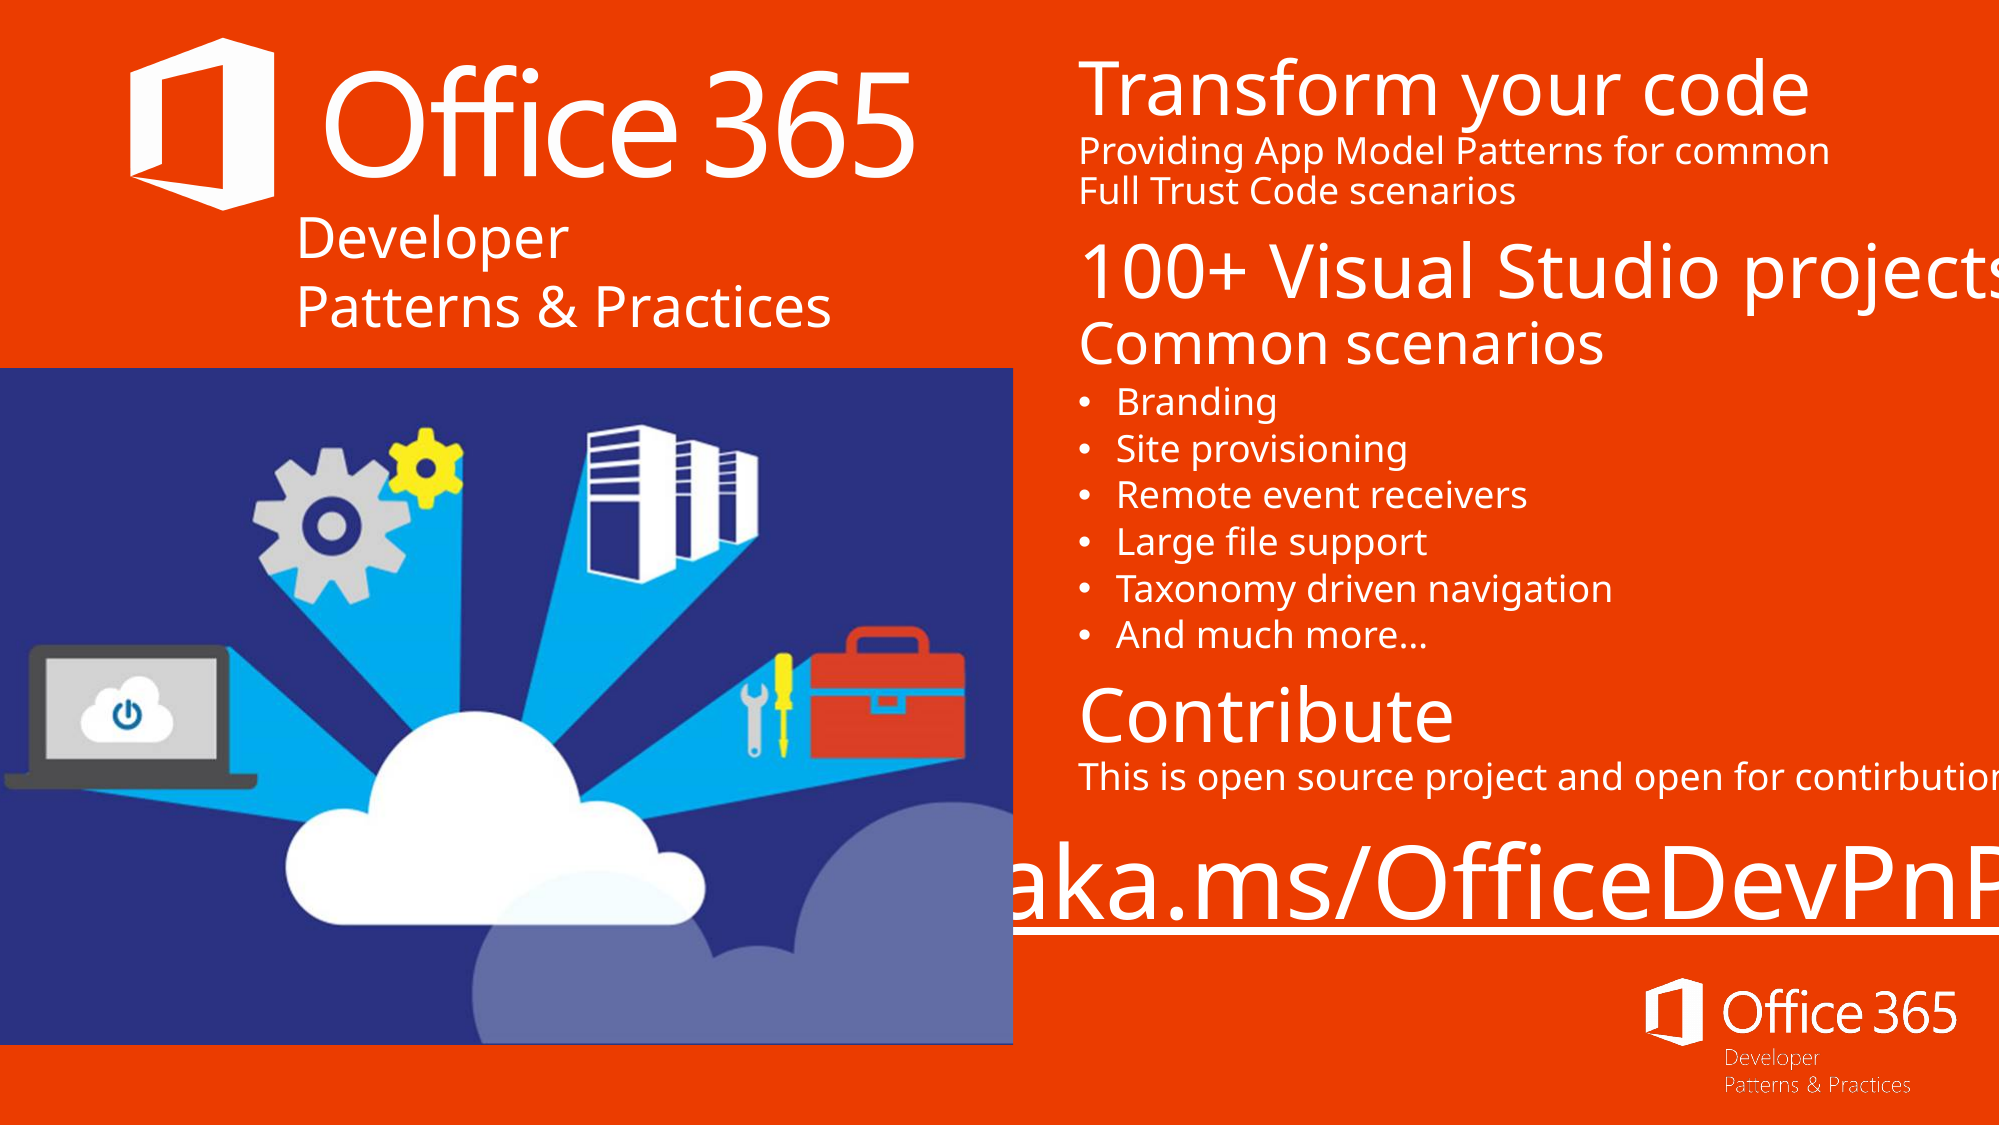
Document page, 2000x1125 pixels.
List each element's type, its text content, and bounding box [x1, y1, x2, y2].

text_box Transform your code Providing App Model Patterns for common Full Trust Code scenarios 100+ Visual Studio projects Common scenarios Branding Site provisioning Remote event receivers Large file support Taxonomy driven navigation And much more… Contribute This is open source project and open for contirbutions [1048, 27, 2000, 808]
picture [1616, 966, 1984, 1111]
picture [0, 368, 1014, 1045]
text_box aka.ms/OfficeDevPnP [1014, 808, 2000, 966]
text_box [56, 0, 983, 341]
